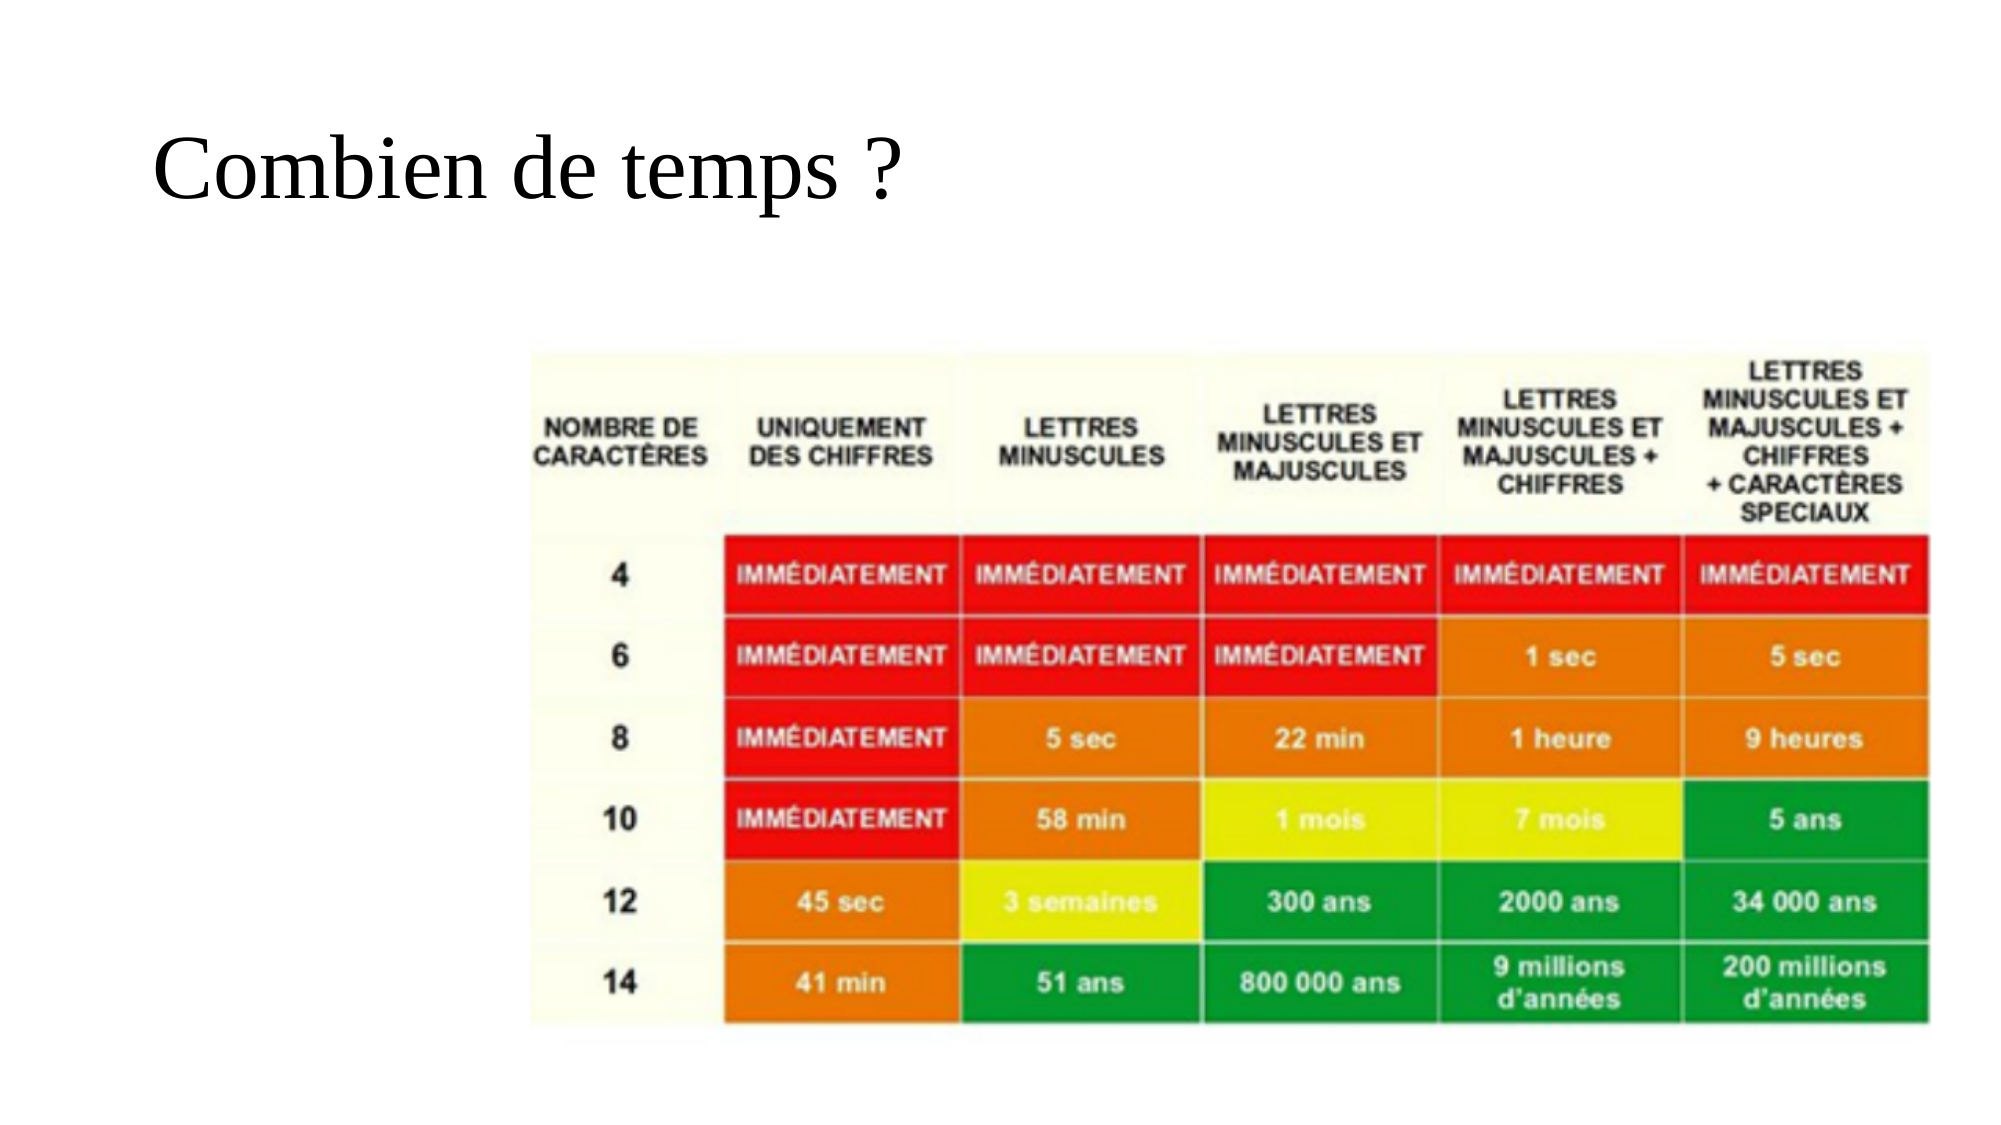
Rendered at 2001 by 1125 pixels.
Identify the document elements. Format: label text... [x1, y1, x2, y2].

title Combien de temps ? [137, 59, 1863, 278]
picture [518, 337, 1961, 1046]
